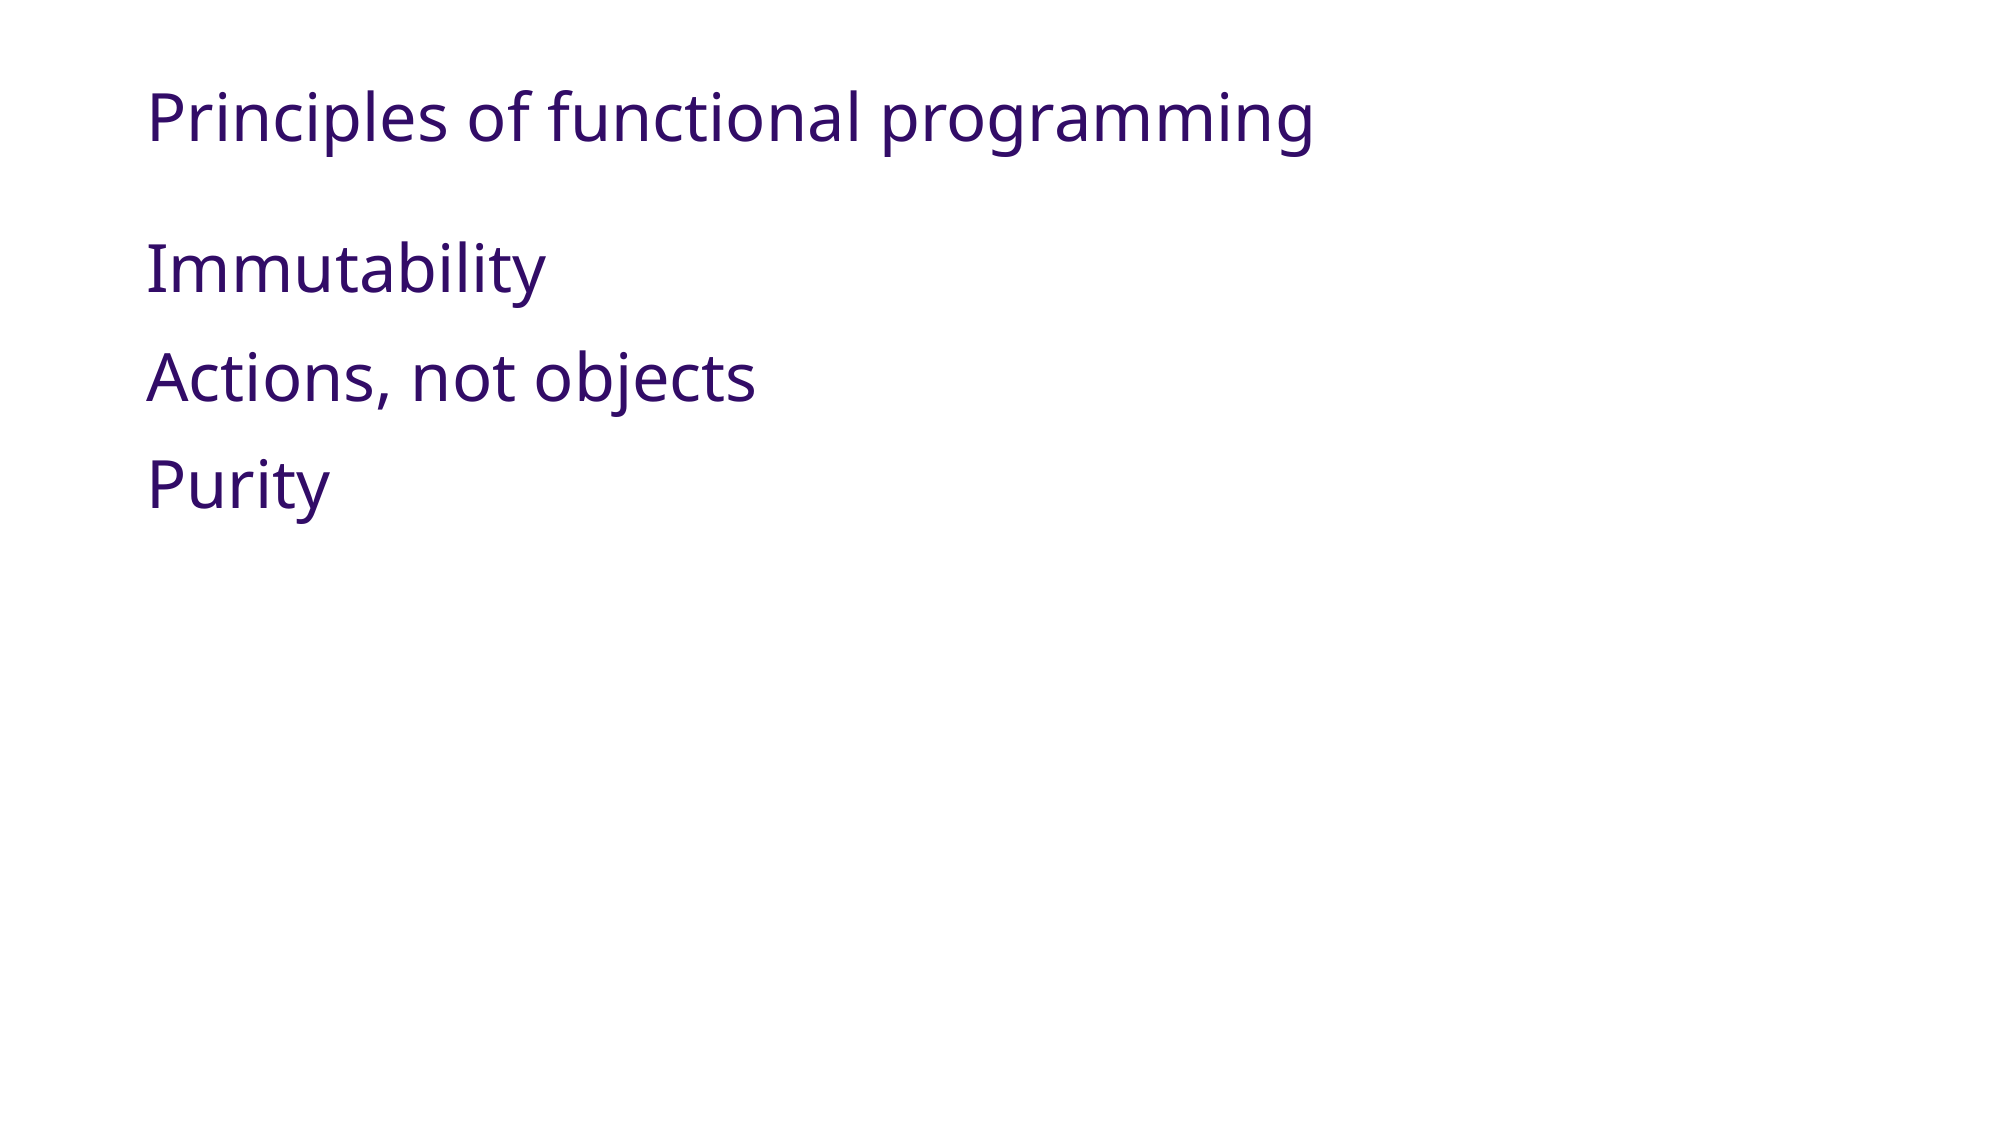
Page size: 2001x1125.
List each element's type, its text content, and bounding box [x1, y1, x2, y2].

list Immutability Actions, not objects Purity [95, 235, 1904, 476]
title Principles of functional programming [96, 75, 1904, 166]
